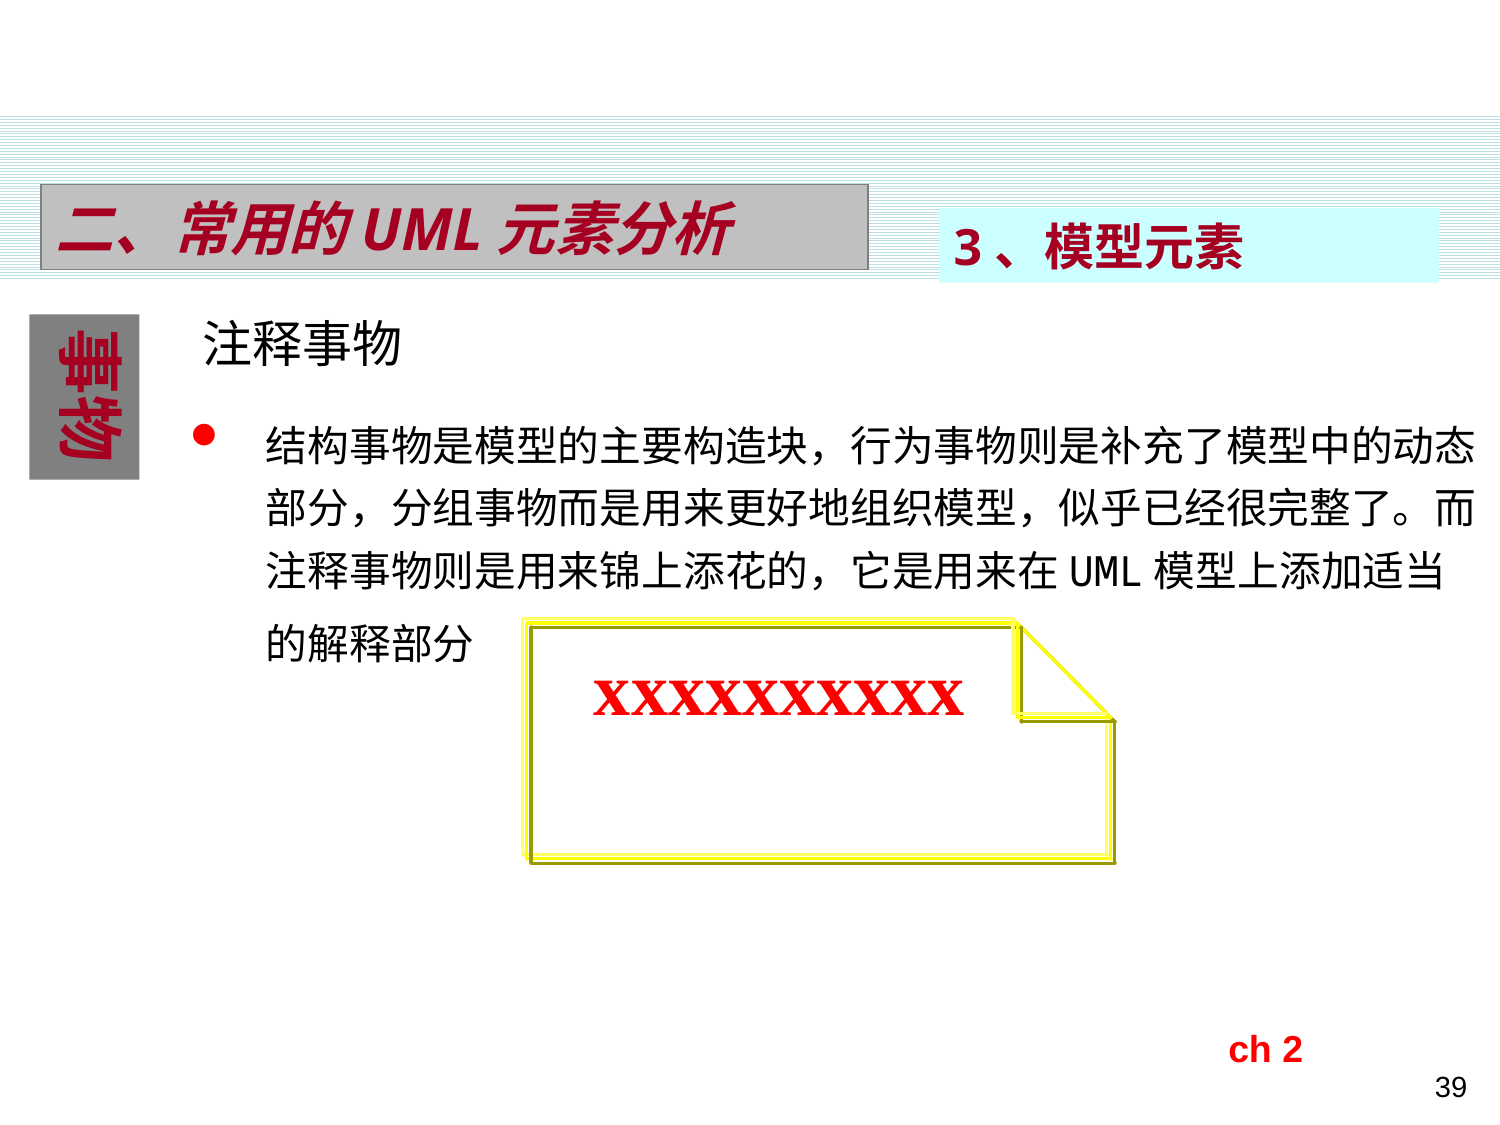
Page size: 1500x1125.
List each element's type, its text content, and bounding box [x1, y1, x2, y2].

text_box 结构事物是模型的主要构造块，行为事物则是补充了模型中的动态部分，分组事物而是用来更好地组织模型，似乎已经很完整了。而注释事物则是用来锦上添花的，它是用来在UML模型上添加适当的解释部分 [176, 501, 1500, 520]
text_box 事物 [29, 314, 140, 480]
text_box 结构事物是模型的主要构造块，行为事物则是补充了模型中的动态部分，分组事物而是用来更好地组织模型，似乎已经很完整了。而注释事物则是用来锦上添花的，它是用来在UML模型上添加适当的解释部分 [176, 522, 1500, 884]
text_box 结构事物是模型的主要构造块，行为事物则是补充了模型中的动态部分，分组事物而是用来更好地组织模型，似乎已经很完整了。而注释事物则是用来锦上添花的，它是用来在UML模型上添加适当的解释部分 [176, 399, 1500, 500]
text_box ch 2 [1213, 1017, 1401, 1078]
text_box 注释事物 [187, 287, 1087, 381]
text_box 二、常用的UML元素分析 [41, 184, 869, 270]
text_box 3、模型元素 [939, 207, 1439, 283]
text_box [513, 609, 1129, 877]
slide_number 39 [1131, 1060, 1483, 1118]
